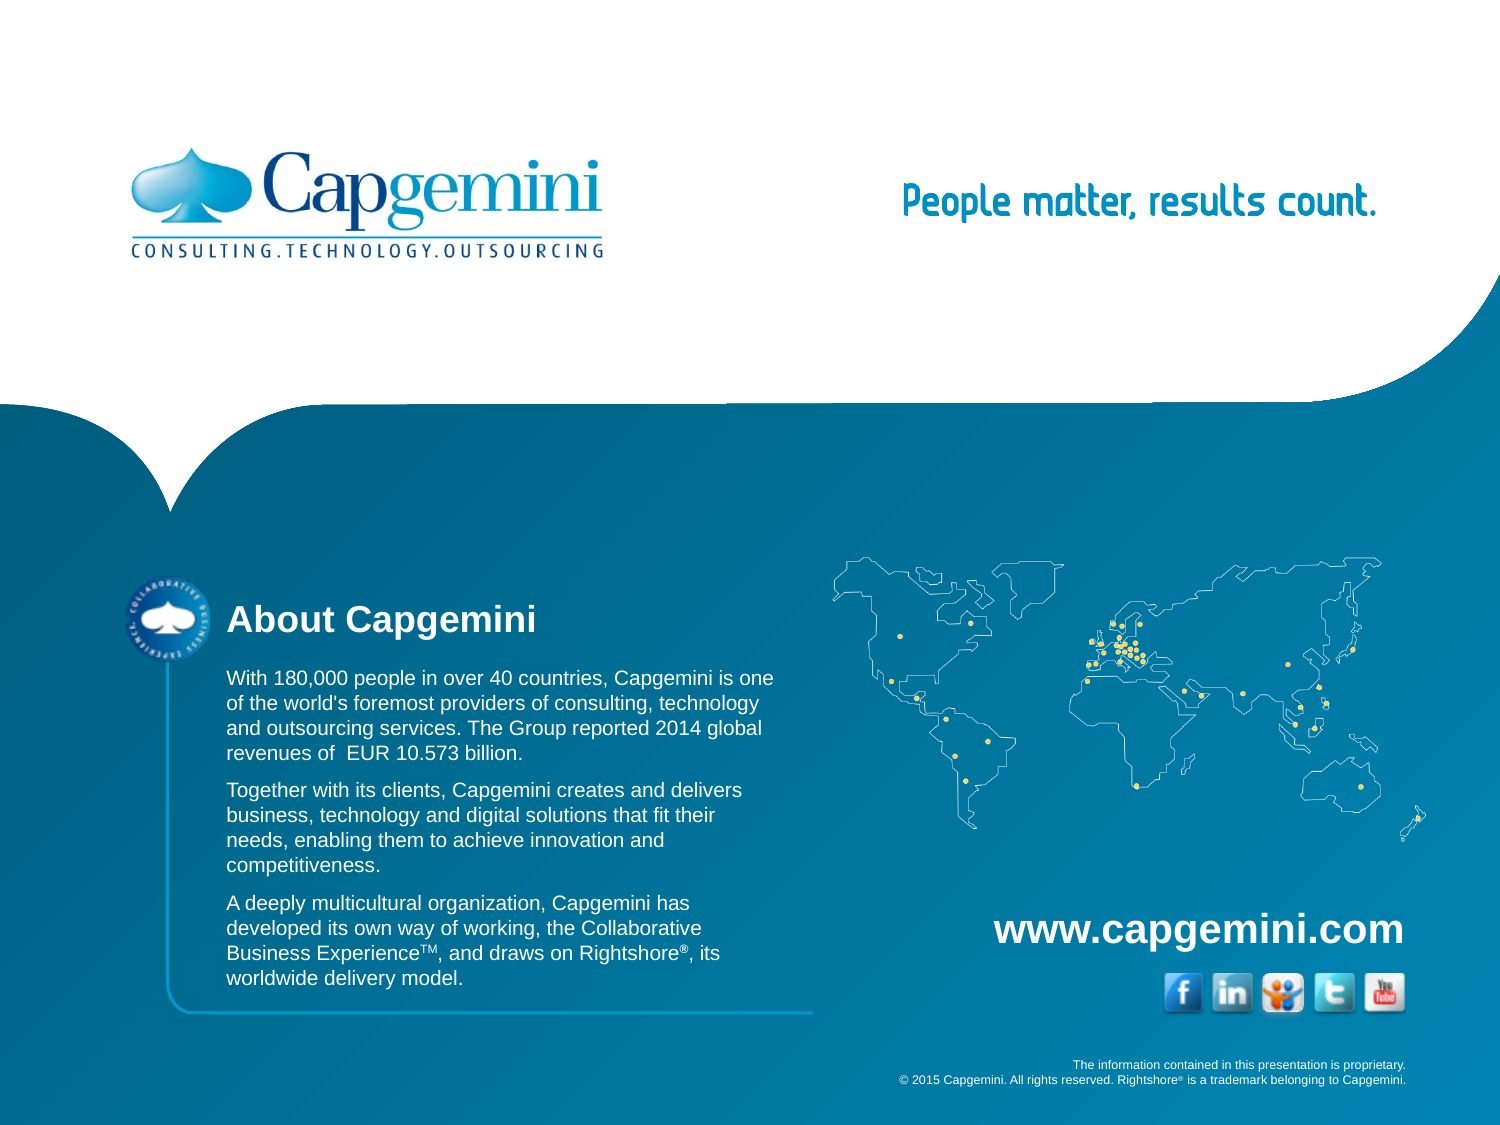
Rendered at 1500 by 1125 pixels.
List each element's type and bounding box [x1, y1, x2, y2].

picture [130, 146, 604, 260]
picture [127, 578, 195, 660]
picture [1165, 974, 1202, 1011]
picture [1262, 974, 1304, 1013]
picture [1213, 974, 1253, 1011]
picture [1365, 974, 1405, 1012]
picture [1114, 641, 1127, 654]
picture [1315, 974, 1354, 1011]
picture [1128, 647, 1132, 657]
